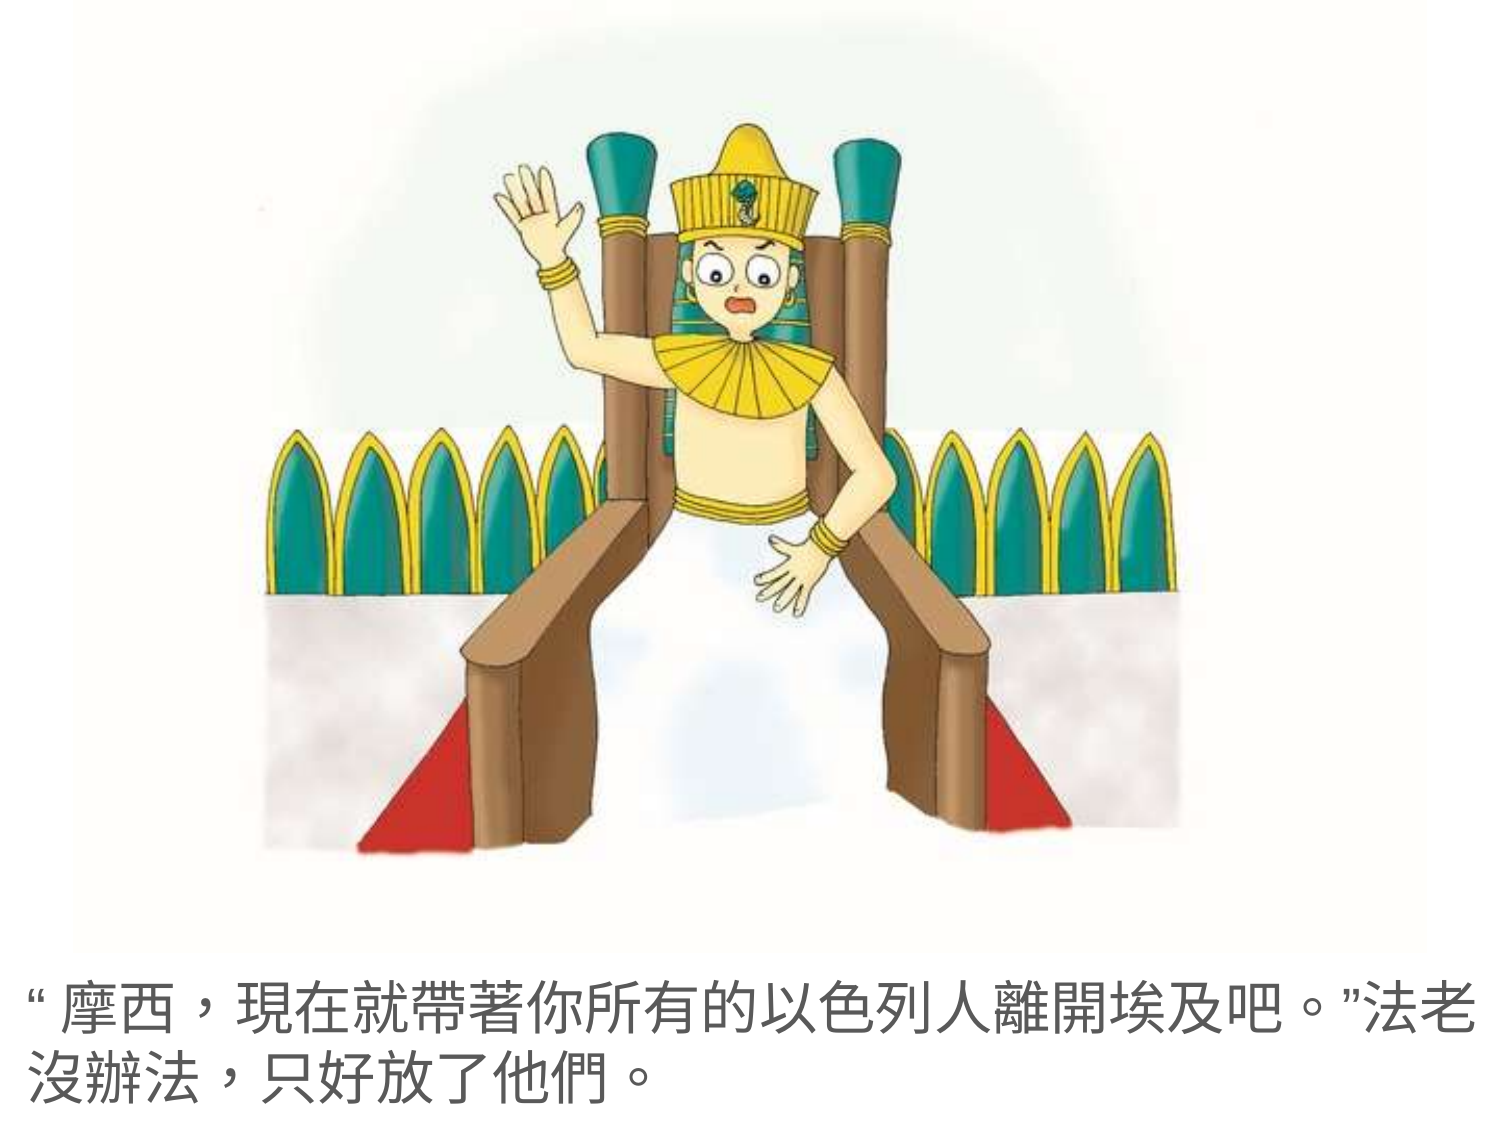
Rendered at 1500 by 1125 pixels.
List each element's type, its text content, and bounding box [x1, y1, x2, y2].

text_box “摩西，現在就帶著你所有的以色列人離開埃及吧。”法老沒辦法，只好放了他們。 [11, 964, 1498, 1119]
picture [72, 0, 1427, 953]
